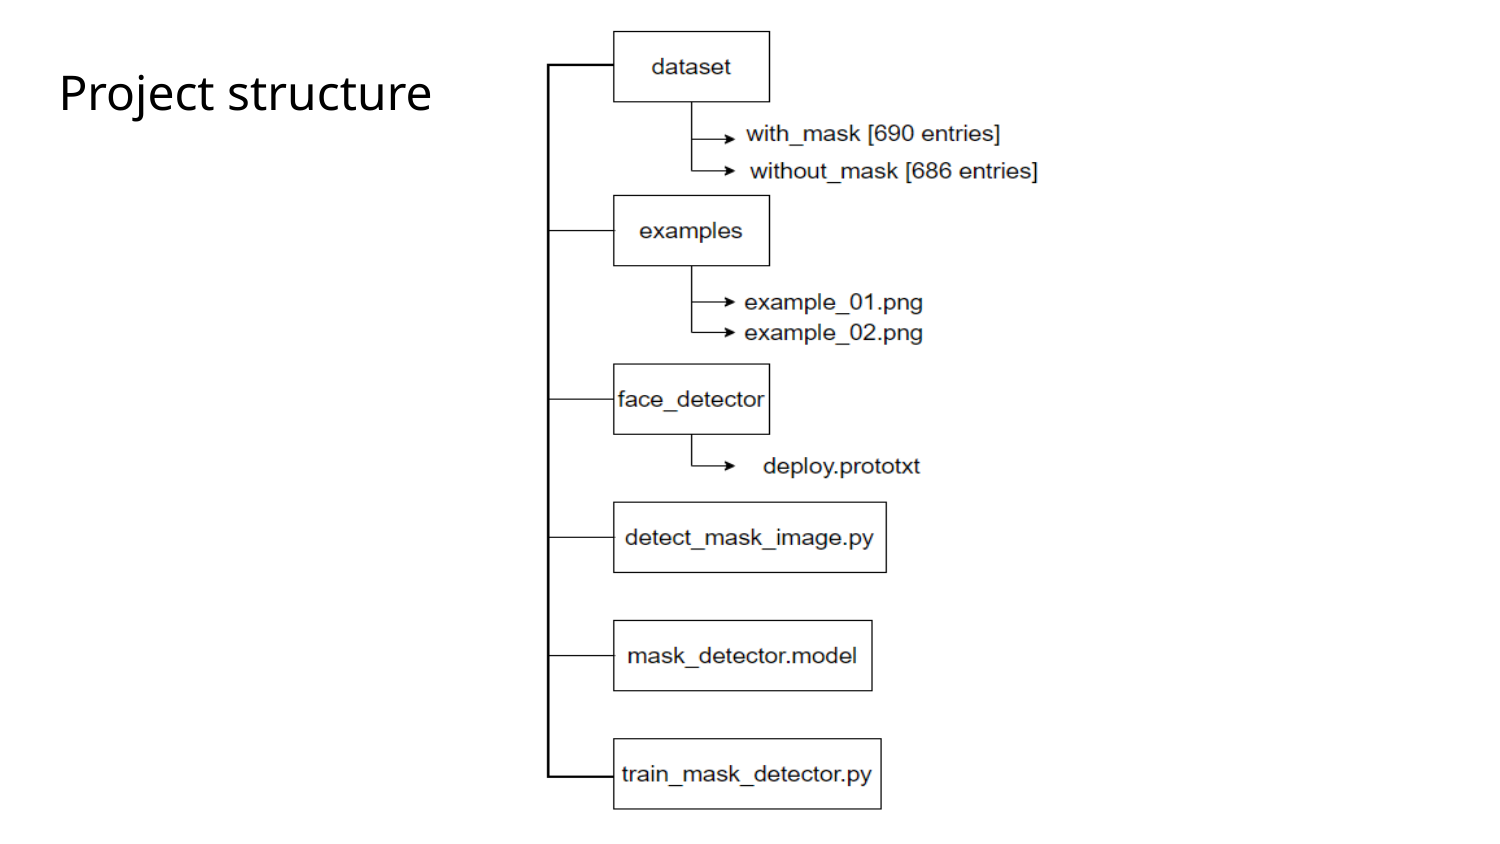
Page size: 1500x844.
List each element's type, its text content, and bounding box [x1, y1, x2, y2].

picture [538, 24, 1048, 819]
text_box Project structure [43, 47, 463, 138]
